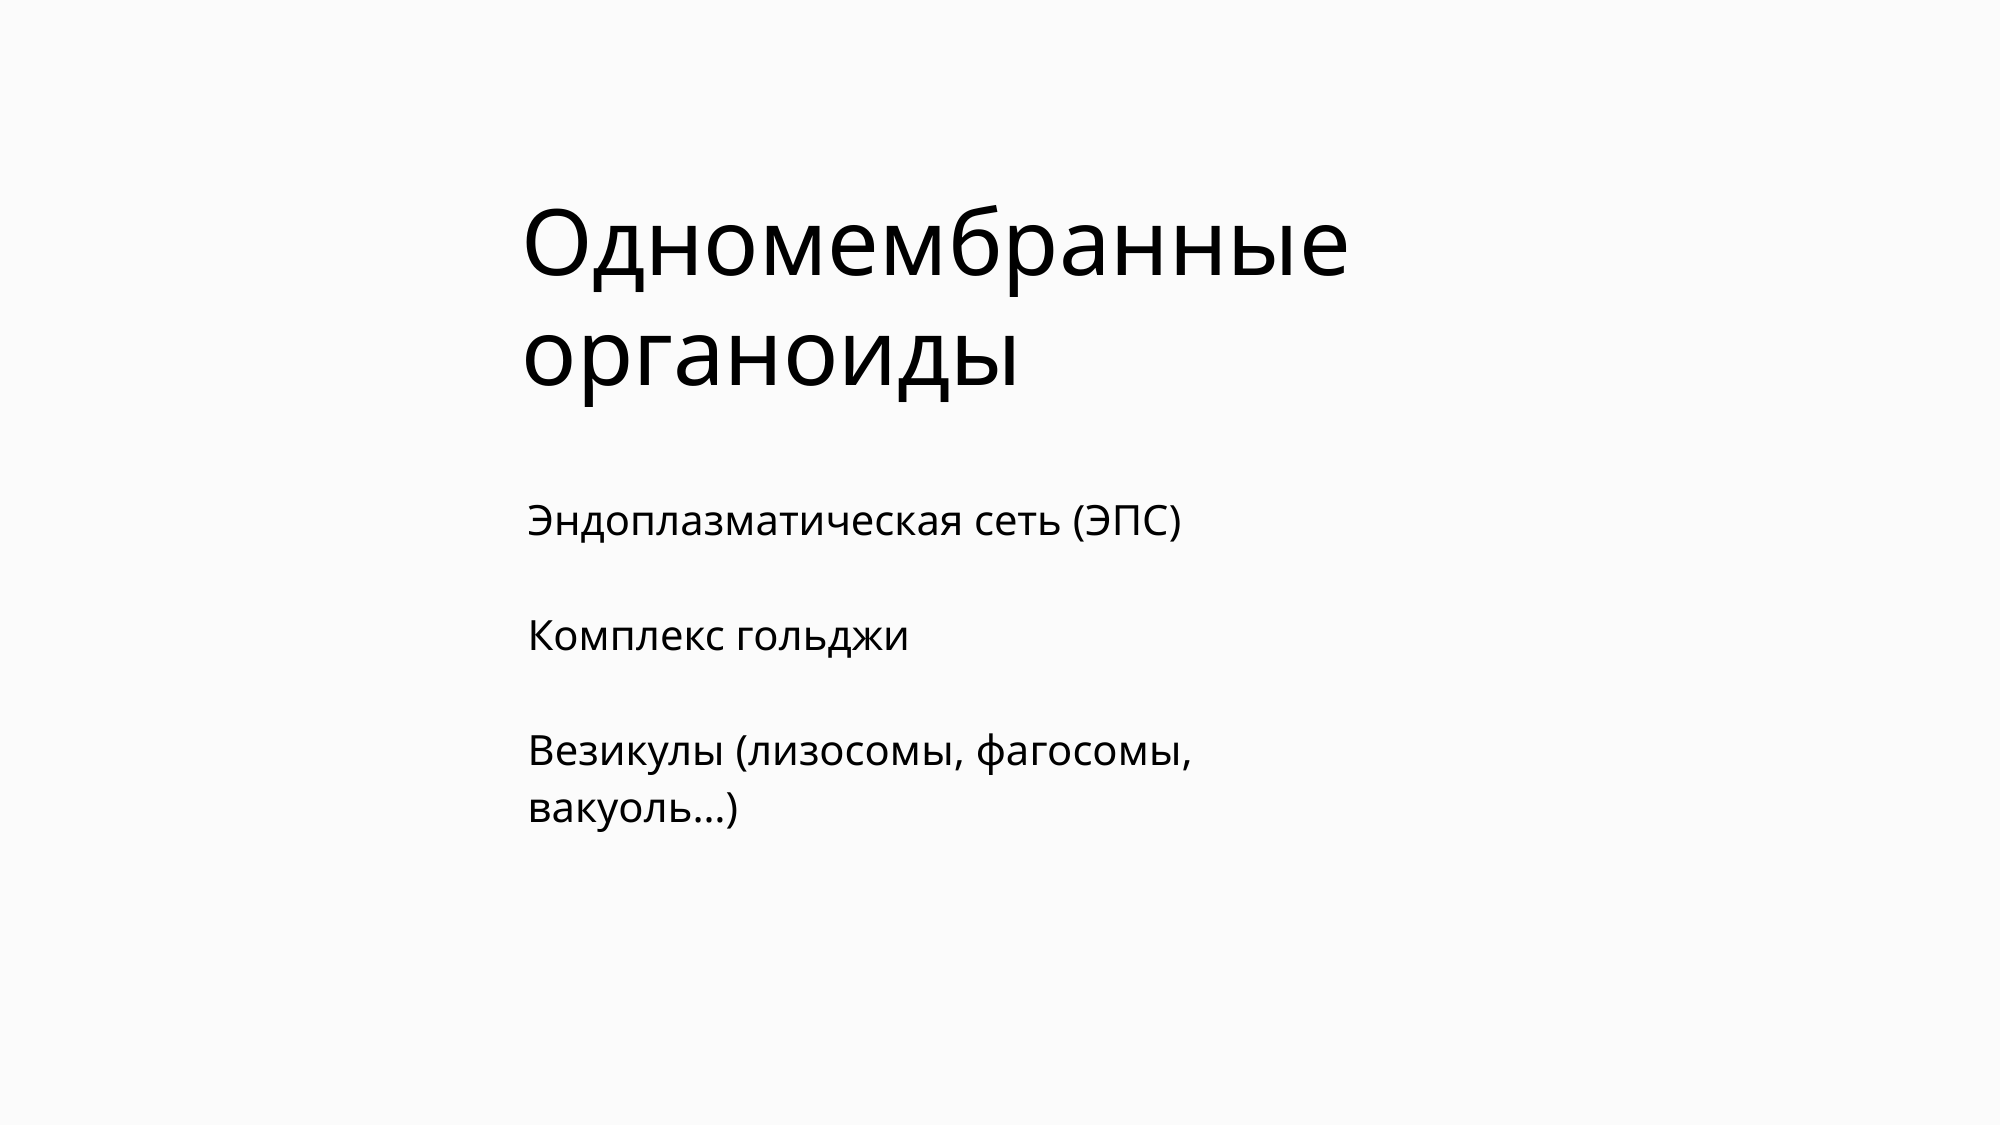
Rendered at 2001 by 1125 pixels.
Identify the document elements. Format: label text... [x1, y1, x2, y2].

list Эндоплазматическая сеть (ЭПС) Комплекс гольджи Везикулы (лизосомы, фагосомы, вакуоль…) [527, 486, 1401, 928]
title Одномембранные органоиды [521, 184, 1395, 405]
